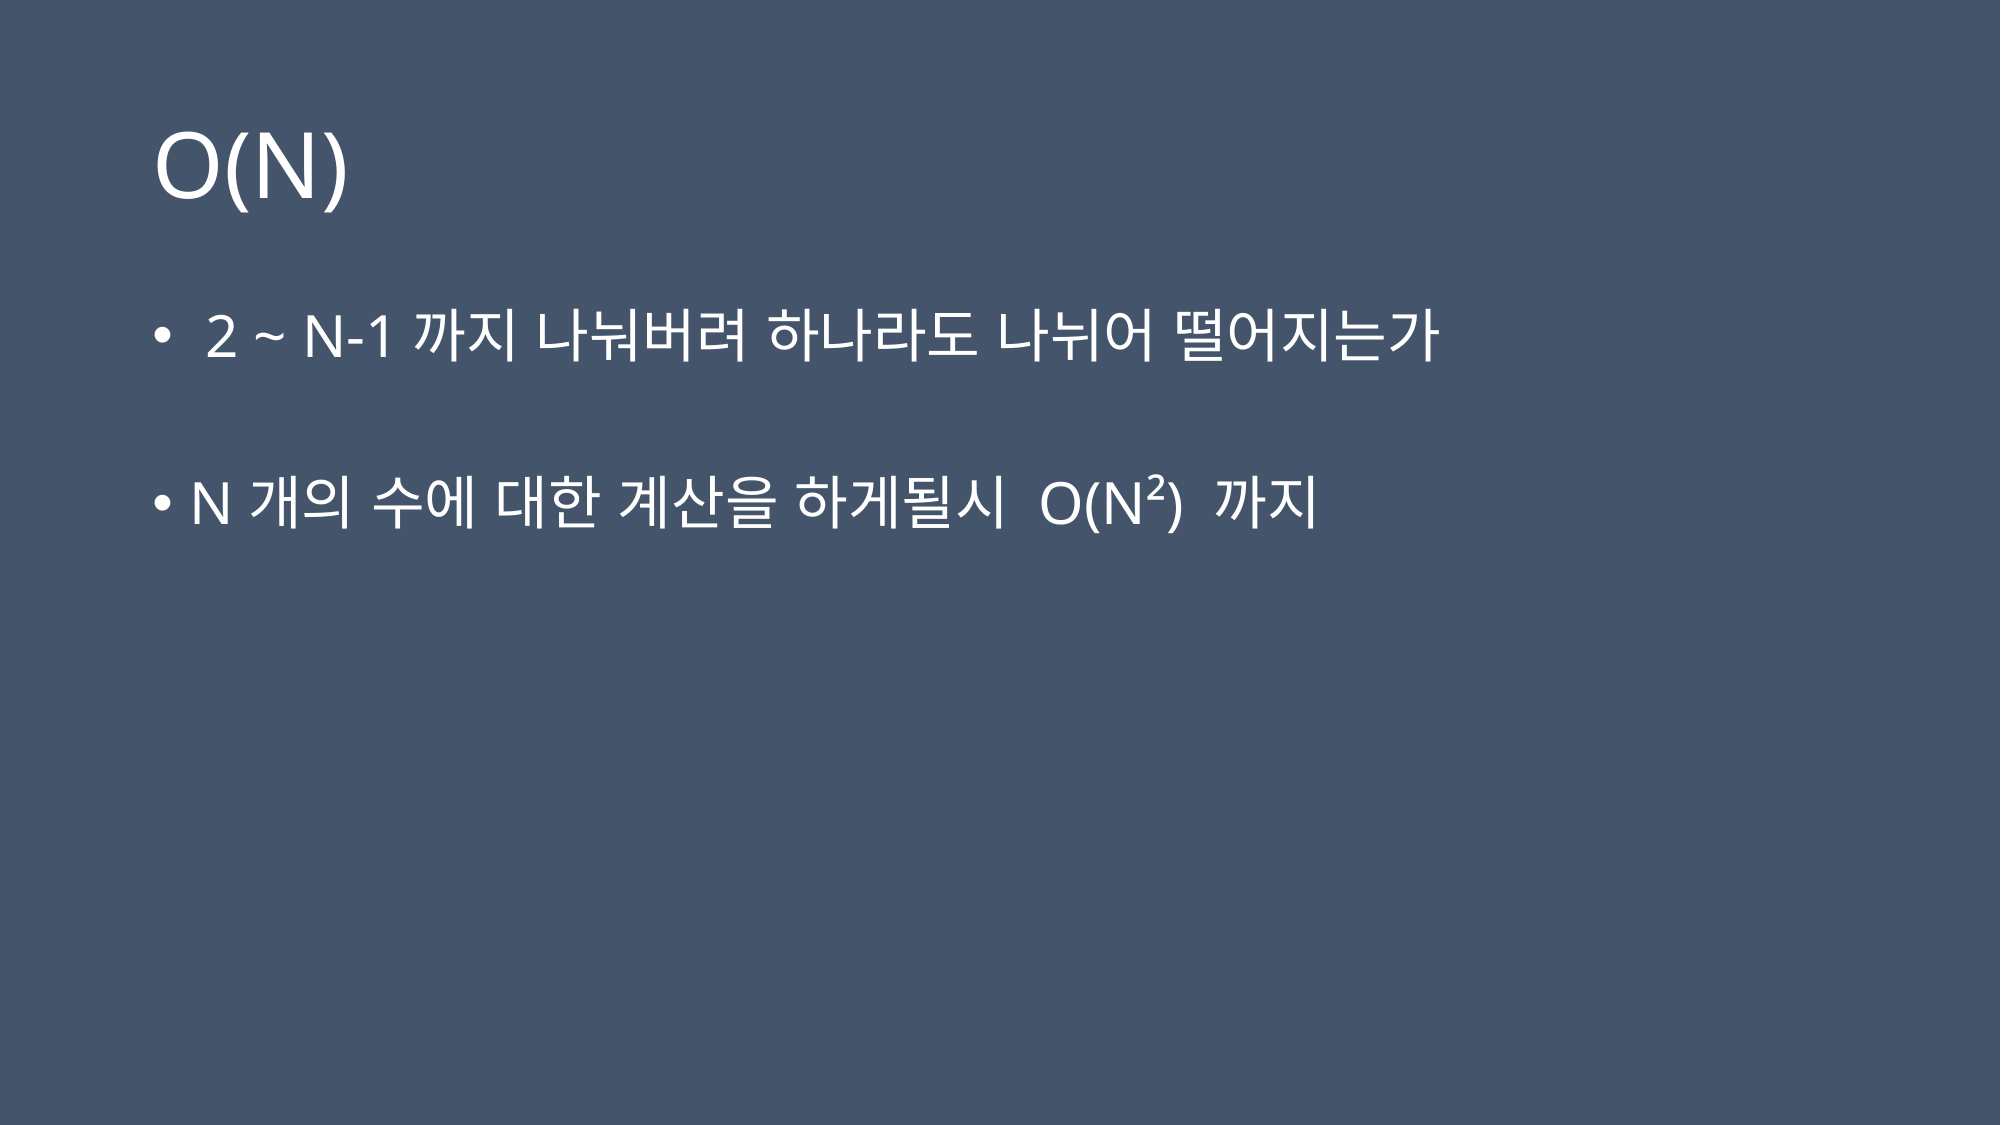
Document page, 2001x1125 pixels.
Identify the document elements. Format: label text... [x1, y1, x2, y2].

list 2 ~ N-1까지 나눠버려 하나라도 나뉘어 떨어지는가 N개의 수에 대한 계산을 하게될시 O(N²) 까지 [137, 299, 1863, 1014]
title O(N) [137, 59, 1863, 278]
